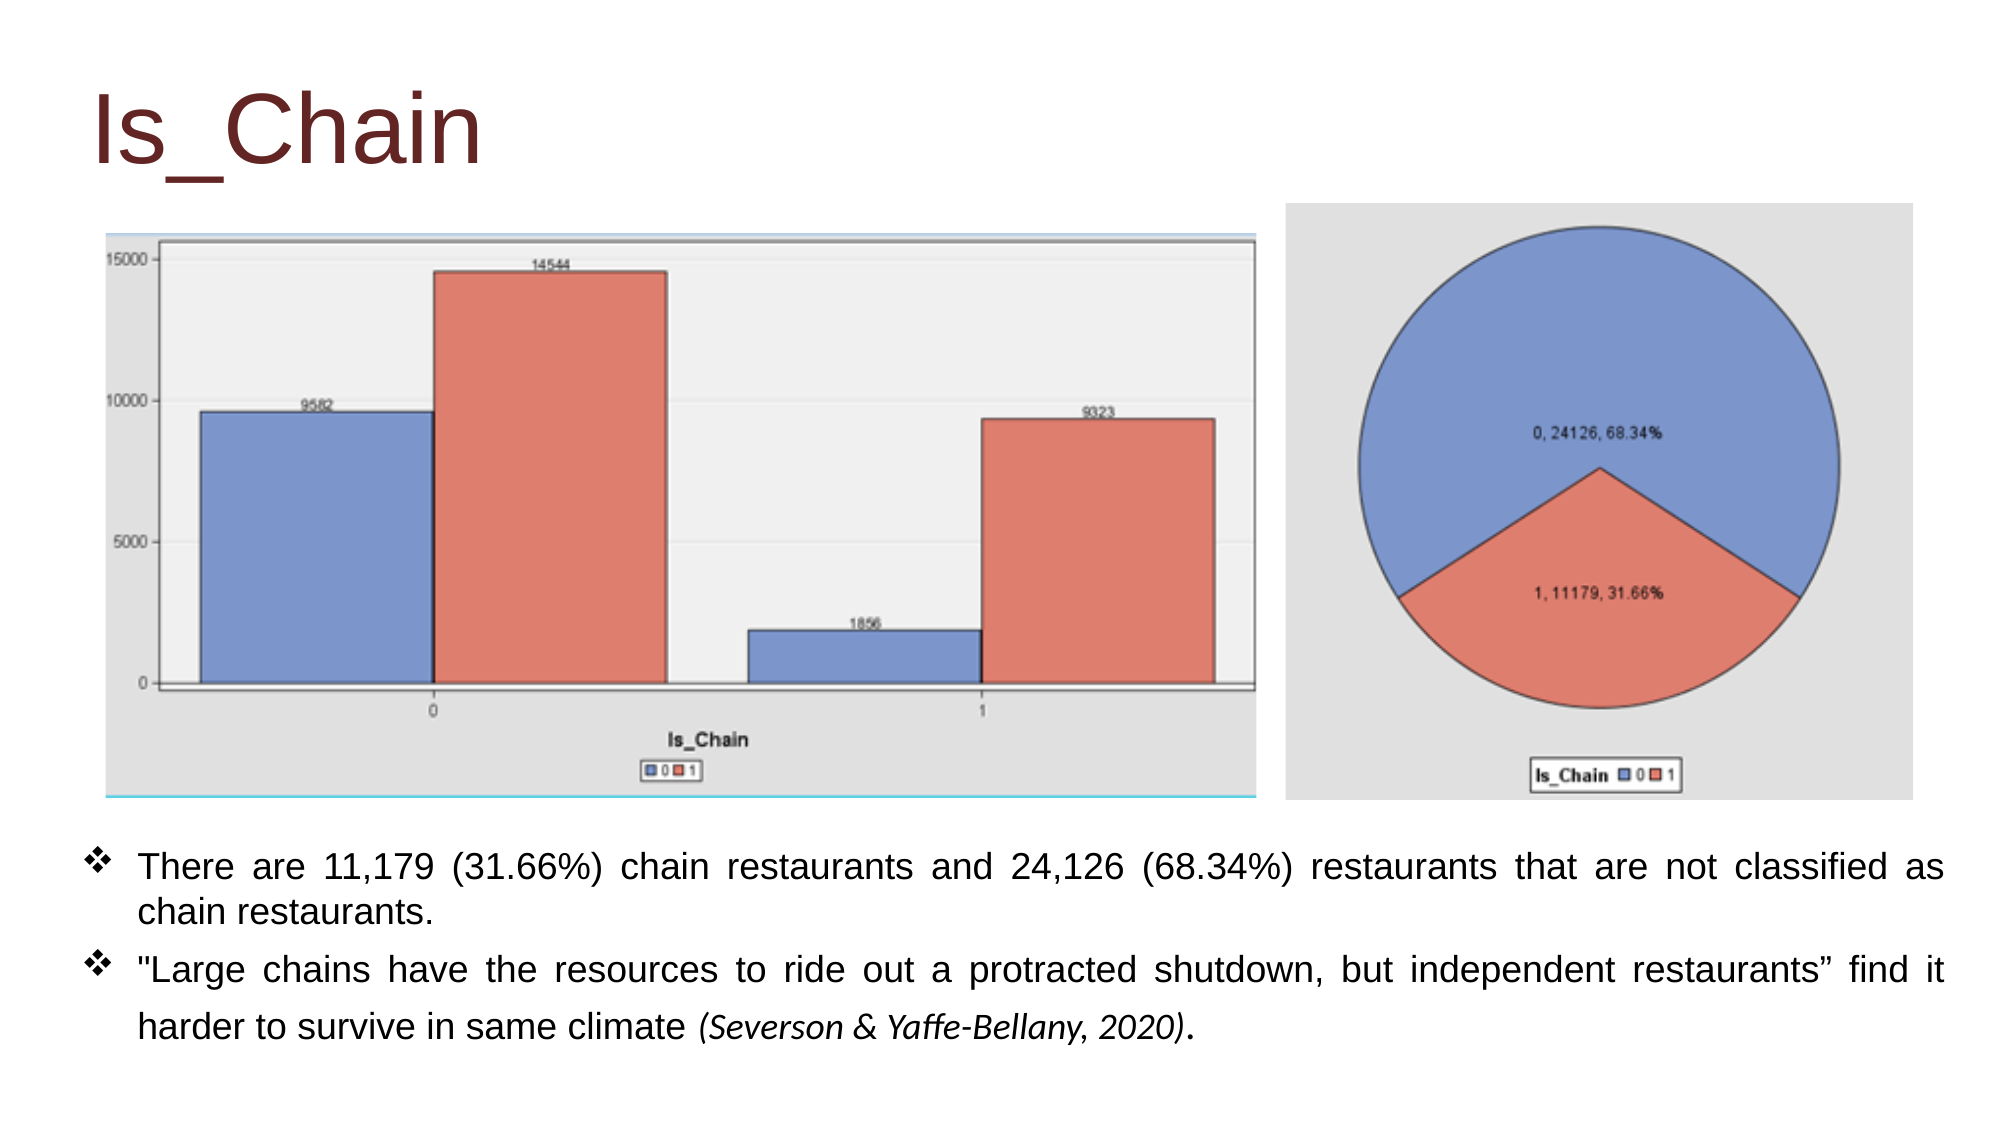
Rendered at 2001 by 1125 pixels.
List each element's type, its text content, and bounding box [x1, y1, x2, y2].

picture [1285, 203, 1914, 801]
text_box There are 11,179 (31.66%) chain restaurants and 24,126 (68.34%) restaurants that are not classified as chain restaurants. "Large chains have the resources to ride out a protracted shutdown, but independent restaurants” find it harder to survive in same climate (Severson & Yaffe-Bellany, 2020). [80, 842, 1946, 1125]
title Is_Chain [90, 63, 1756, 251]
picture [105, 233, 1257, 799]
